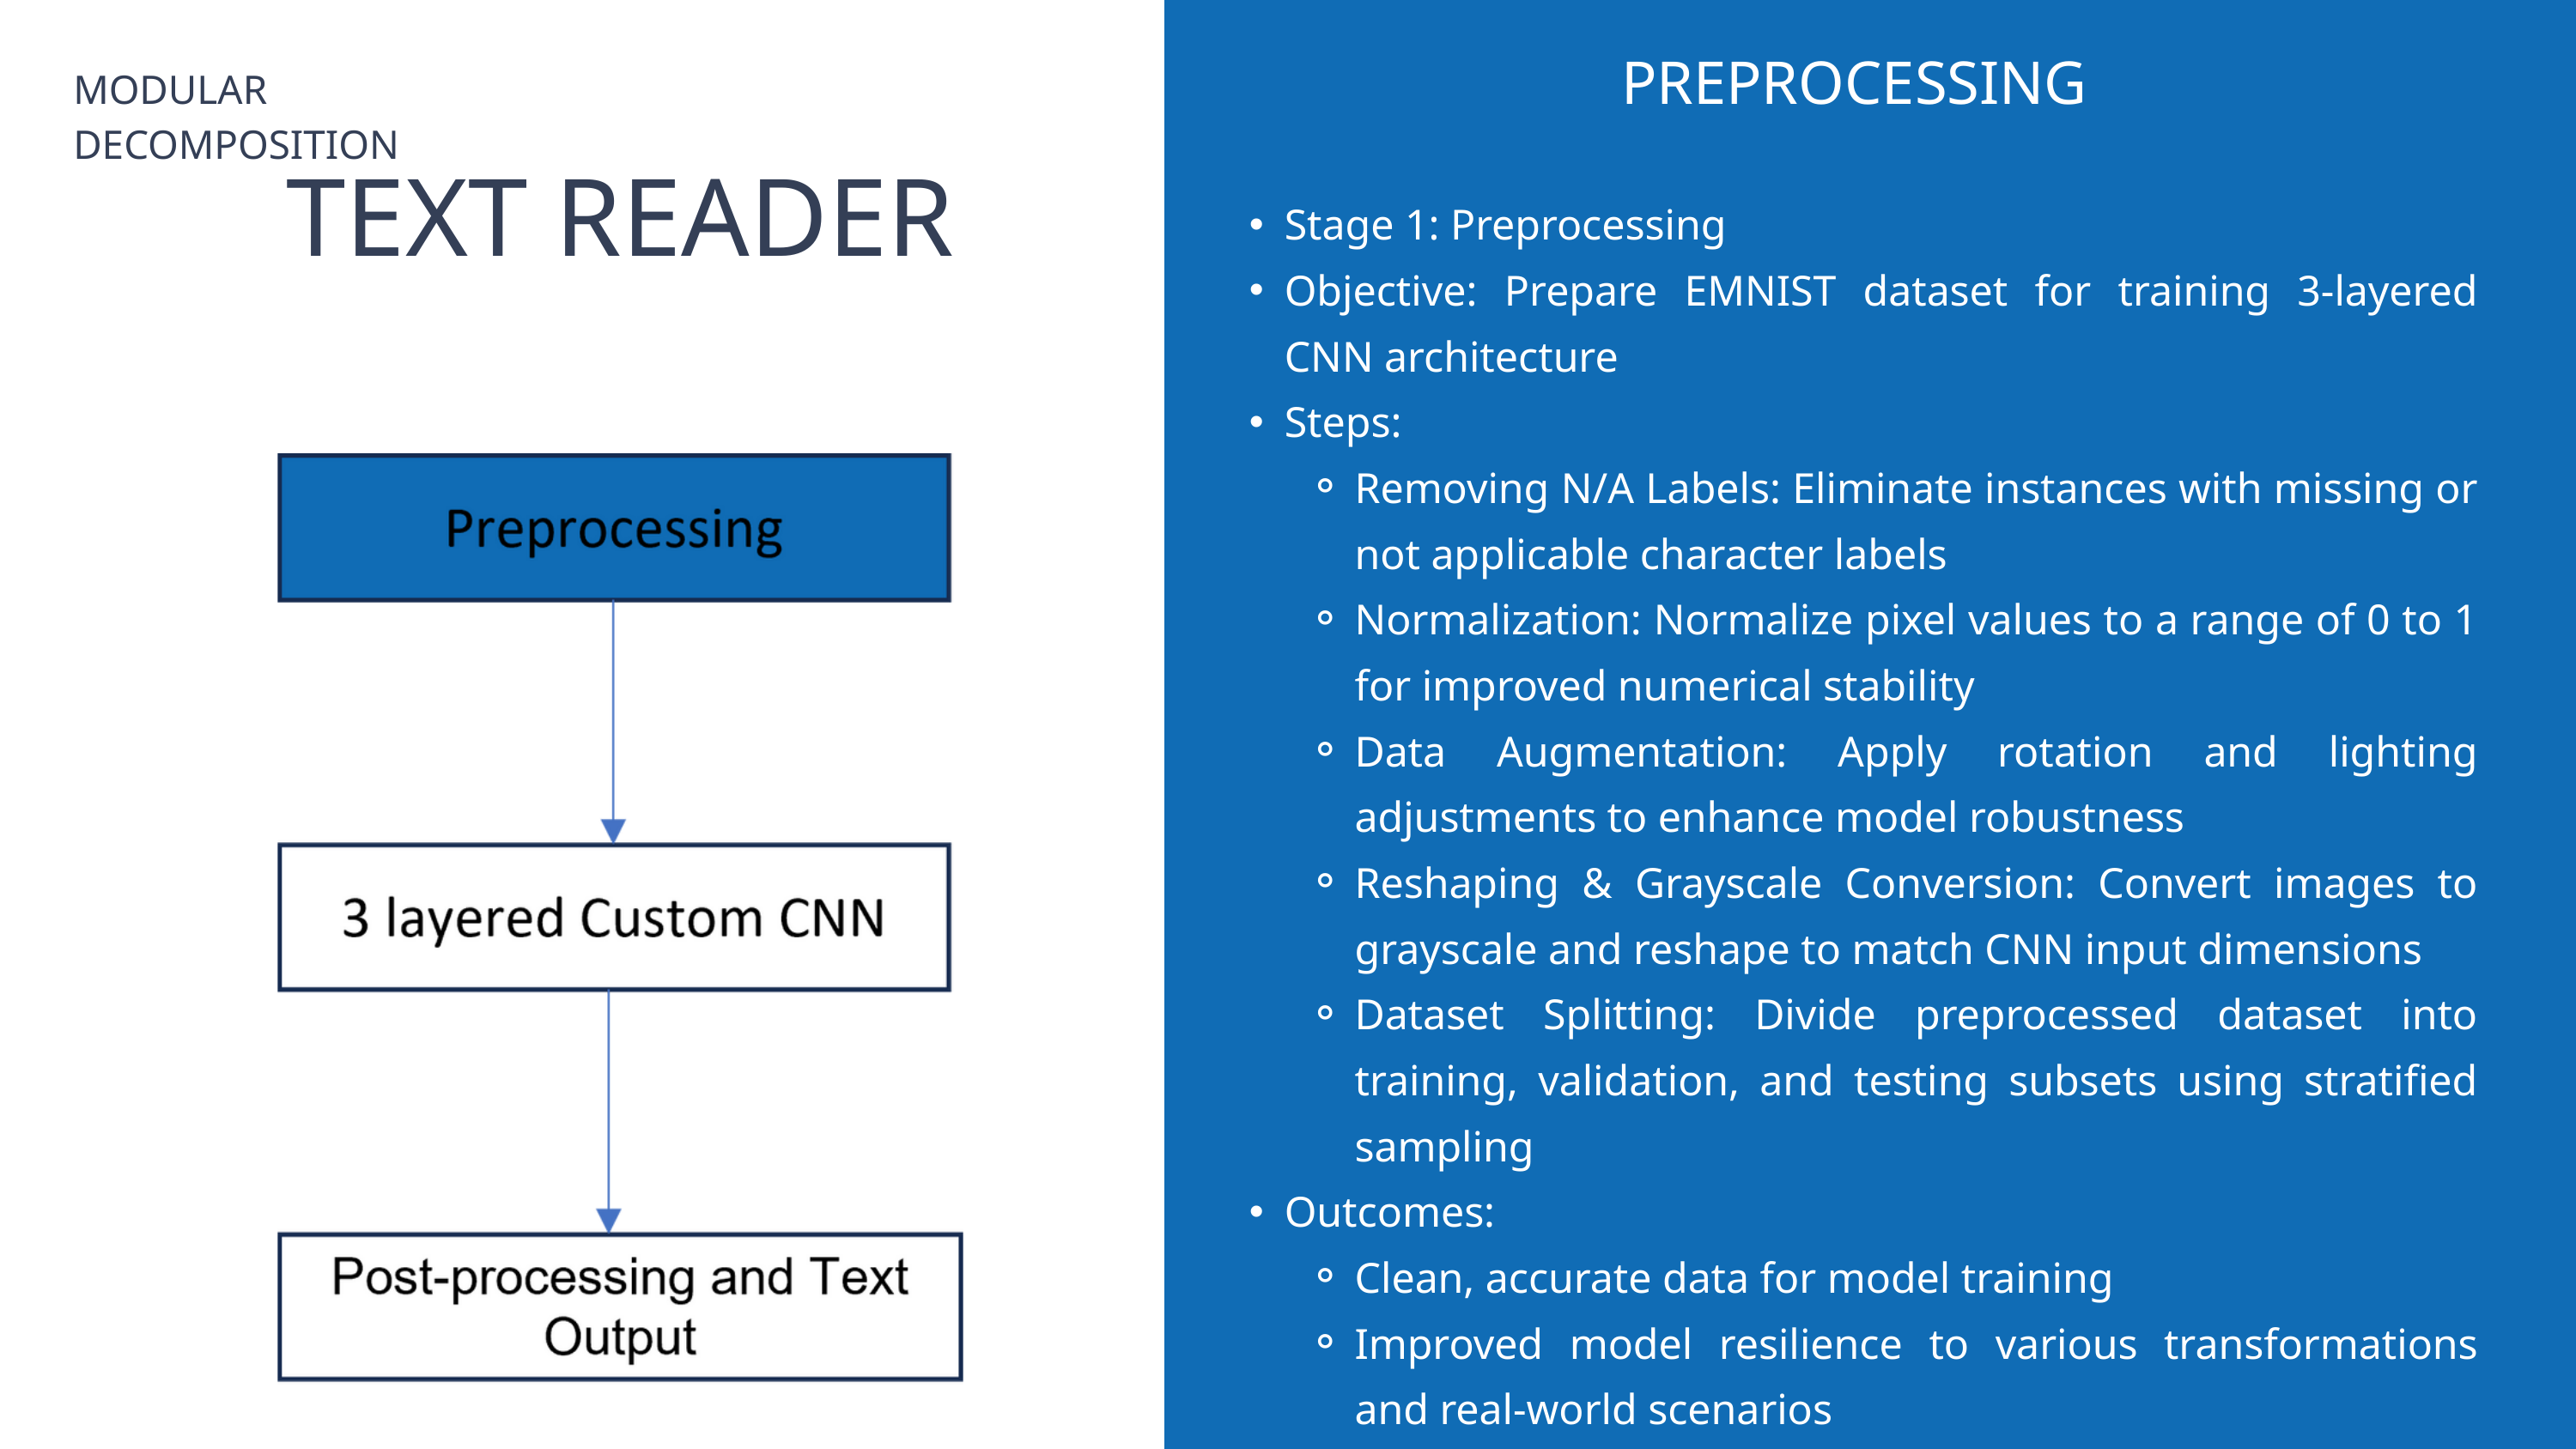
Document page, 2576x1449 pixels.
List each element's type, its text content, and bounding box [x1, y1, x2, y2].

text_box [0, 0, 1165, 1449]
text_box Stage 1: Preprocessing Objective: Prepare EMNIST dataset for training 3-layered CNN architecture Steps: Removing N/A Labels: Eliminate instances with missing or not applicable character labels Normalization: Normalize pixel values to a range of 0 to 1 for improved numerical stability Data Augmentation: Apply rotation and lighting adjustments to enhance model robustness Reshaping & Grayscale Conversion: Convert images to grayscale and reshape to match CNN input dimensions Dataset Splitting: Divide preprocessed dataset into training, validation, and testing subsets using stratified sampling Outcomes: Clean, accurate data for model training Improved model resilience to various transformations and real-world scenarios [1213, 182, 2480, 1434]
text_box PREPROCESSING [1235, 33, 2458, 182]
